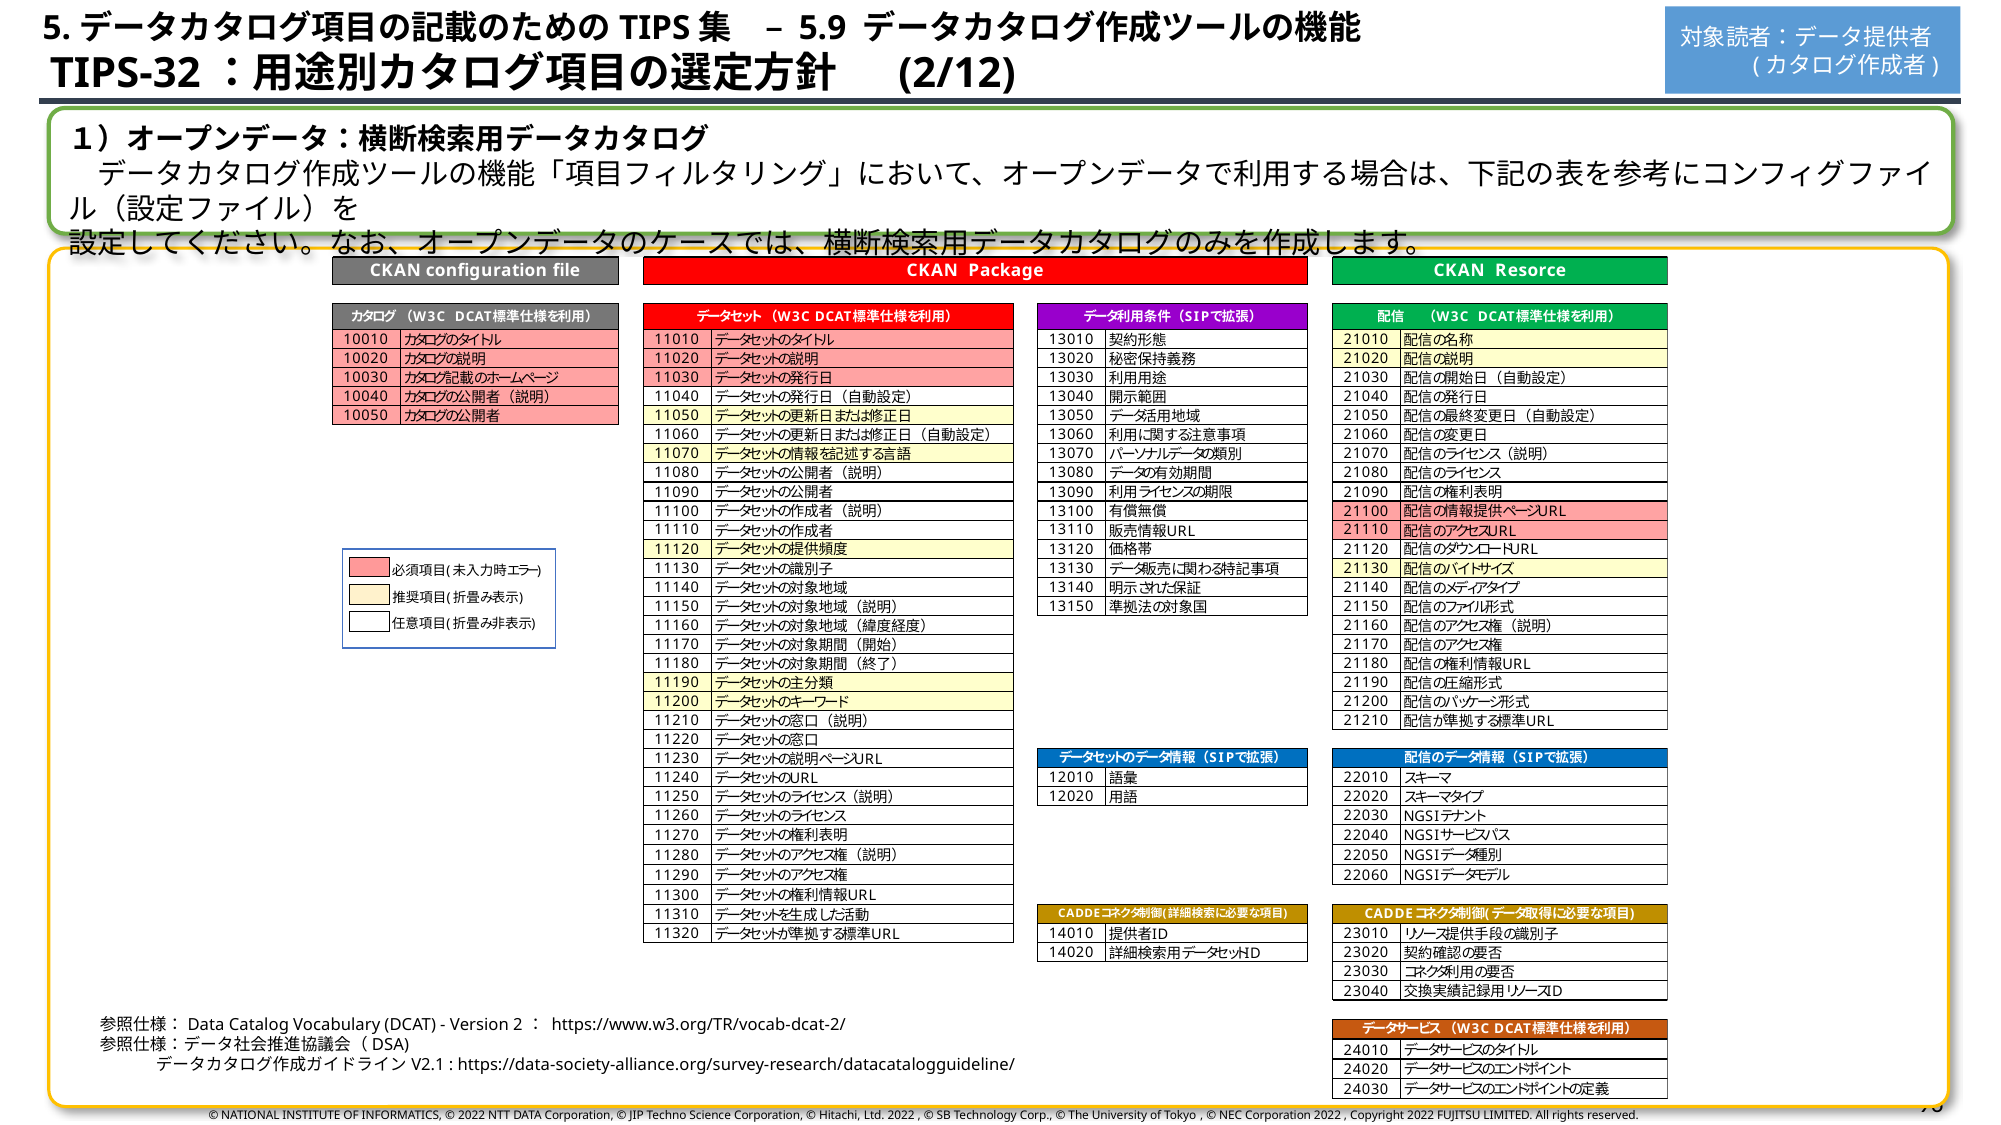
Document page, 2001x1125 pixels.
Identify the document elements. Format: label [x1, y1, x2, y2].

text_box [24, 1, 1987, 104]
text_box [47, 106, 1955, 235]
text_box [47, 247, 1950, 1108]
picture [331, 256, 1669, 1100]
